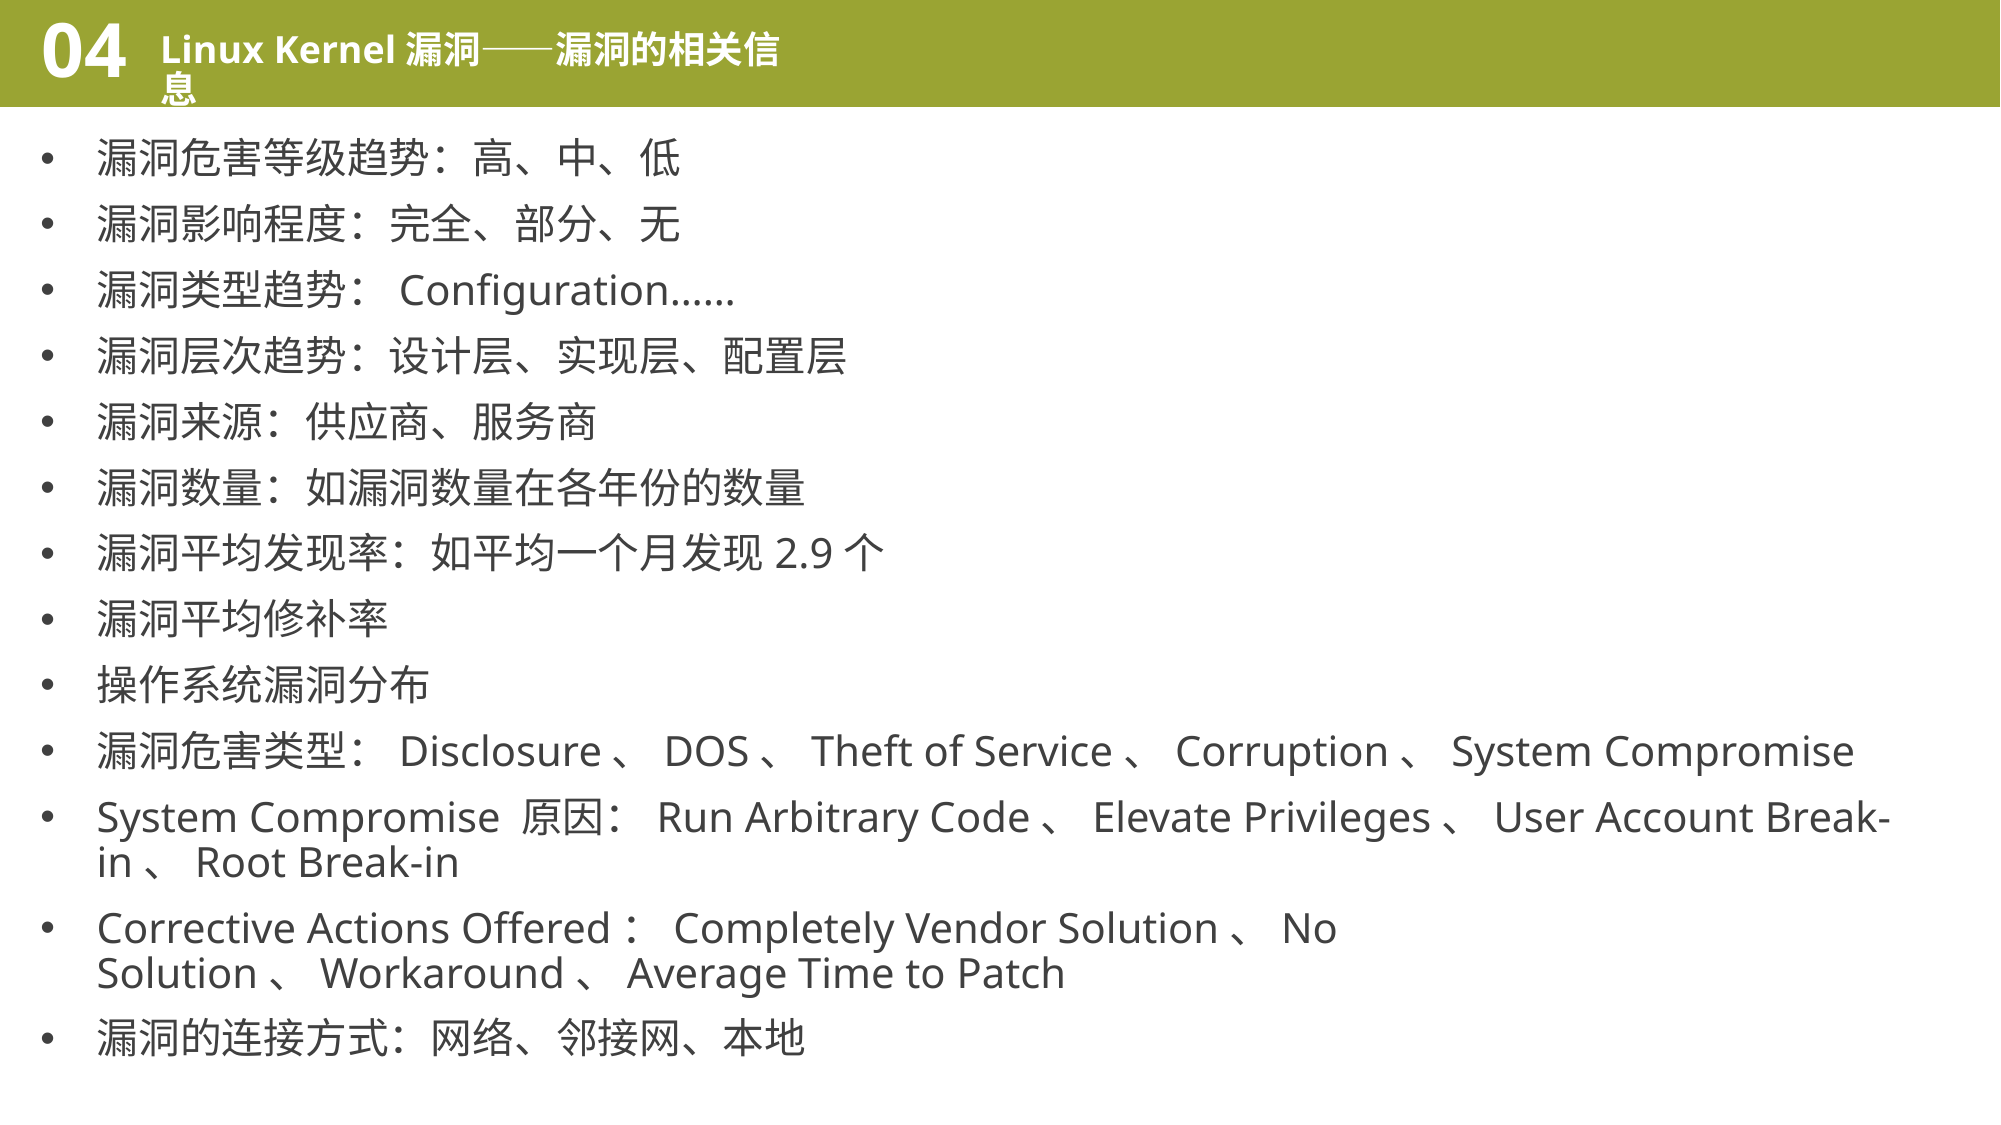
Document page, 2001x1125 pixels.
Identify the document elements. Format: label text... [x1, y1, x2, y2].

list Linux Kernel漏洞——漏洞的相关信息 [146, 23, 807, 84]
list 漏洞危害等级趋势：高、中、低 漏洞影响程度：完全、部分、无 漏洞类型趋势：Configuration…… 漏洞层次趋势：设计层、实现层、配置层 漏洞来源：供应商、服务商 漏洞数量：如漏洞数量在各年份的数量 漏洞平均发现率：如平均一个月发现2.9个 漏洞平均修补率 操作系统漏洞分布 漏洞危害类型：Disclosure、DOS、Theft of Service、Corruption、System Compromise System Compromise 原因：Run Arbitrary Code、Elevate Privileges、User Account Break-in、Root Break-in Corrective Actions Offered：Completely Vendor Solution、No Solution、Workaround、Average Time to Patch 漏洞的连接方式：网络、邻接网、本地 [25, 130, 1975, 1102]
list 04 [26, 13, 146, 93]
